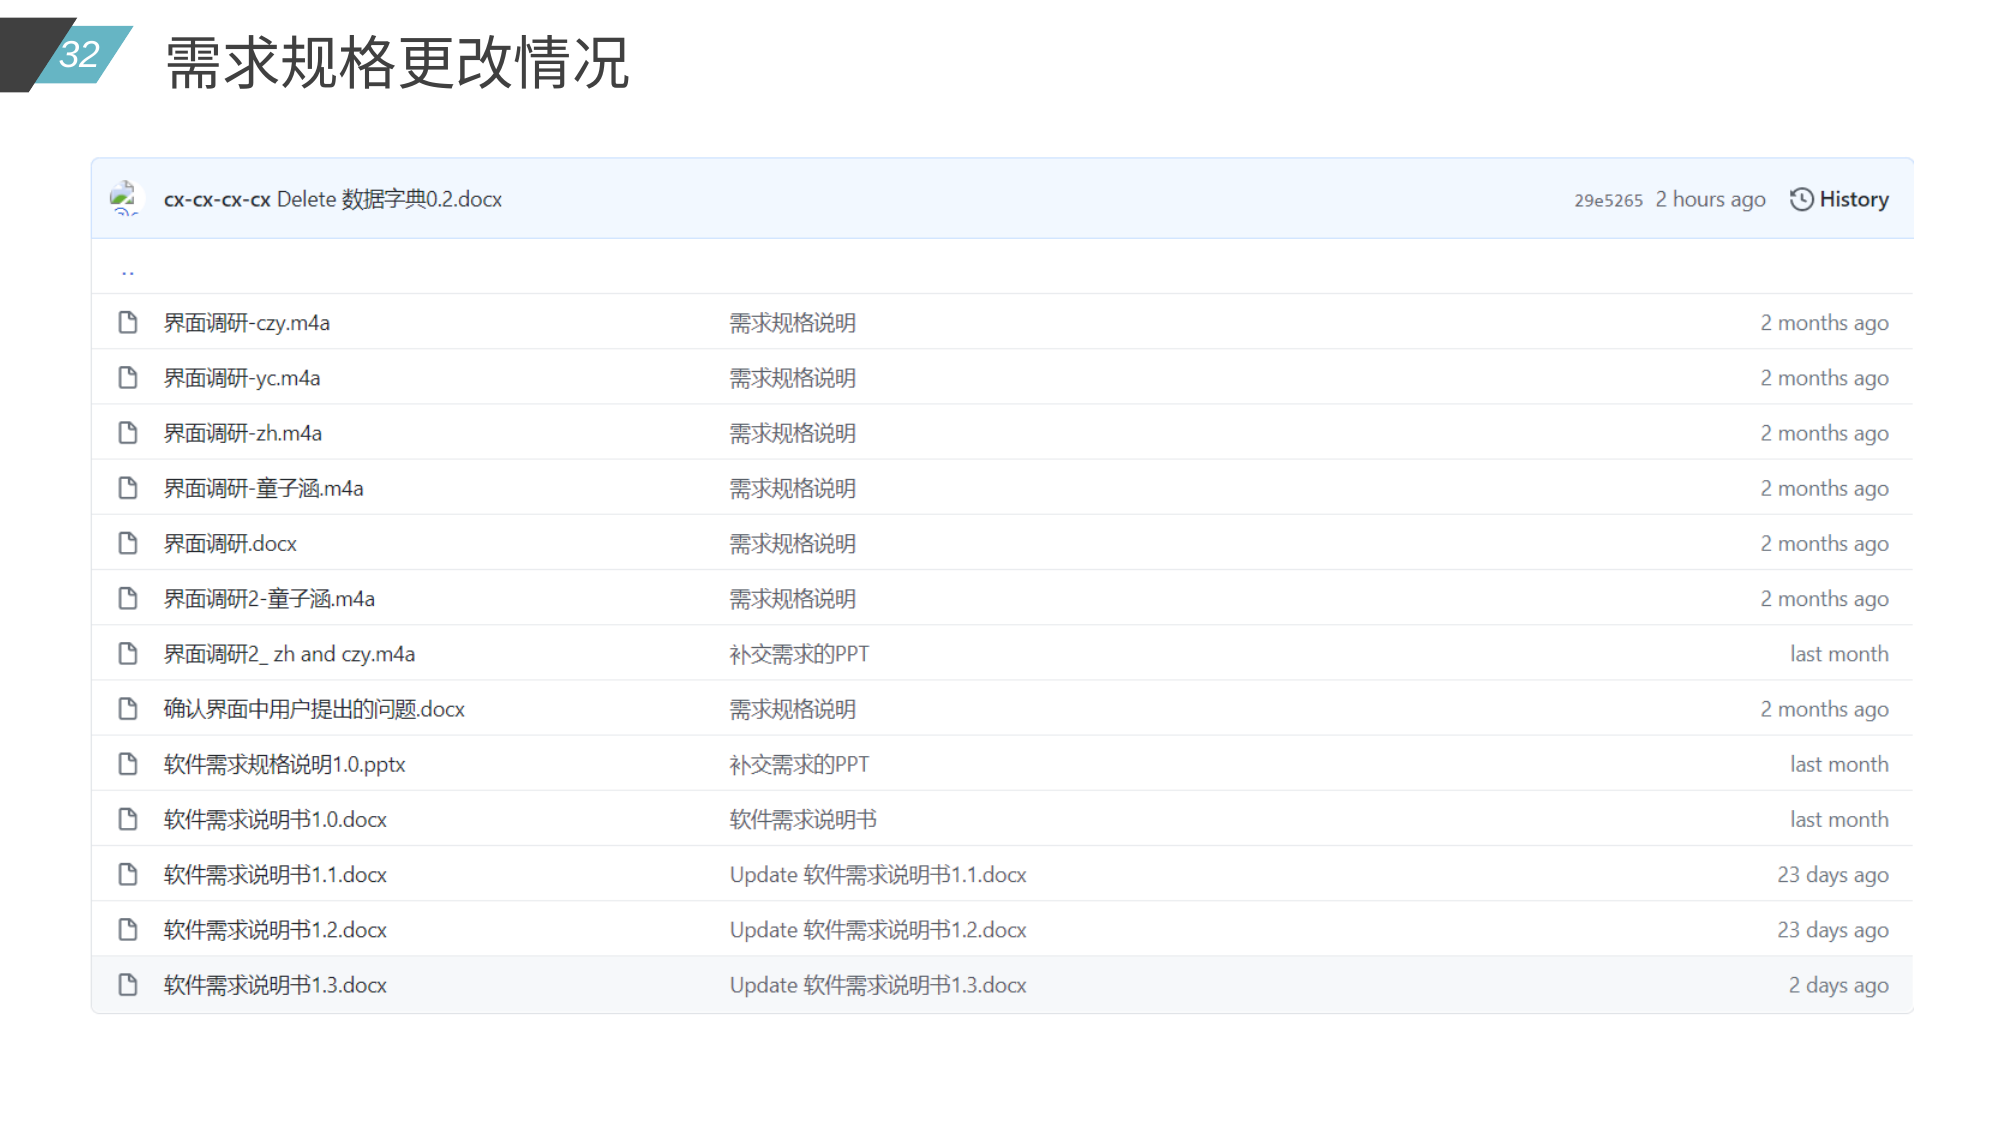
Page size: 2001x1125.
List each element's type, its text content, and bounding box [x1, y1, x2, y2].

picture [86, 149, 1914, 1019]
text_box 需求规格更改情况 [149, 18, 646, 104]
